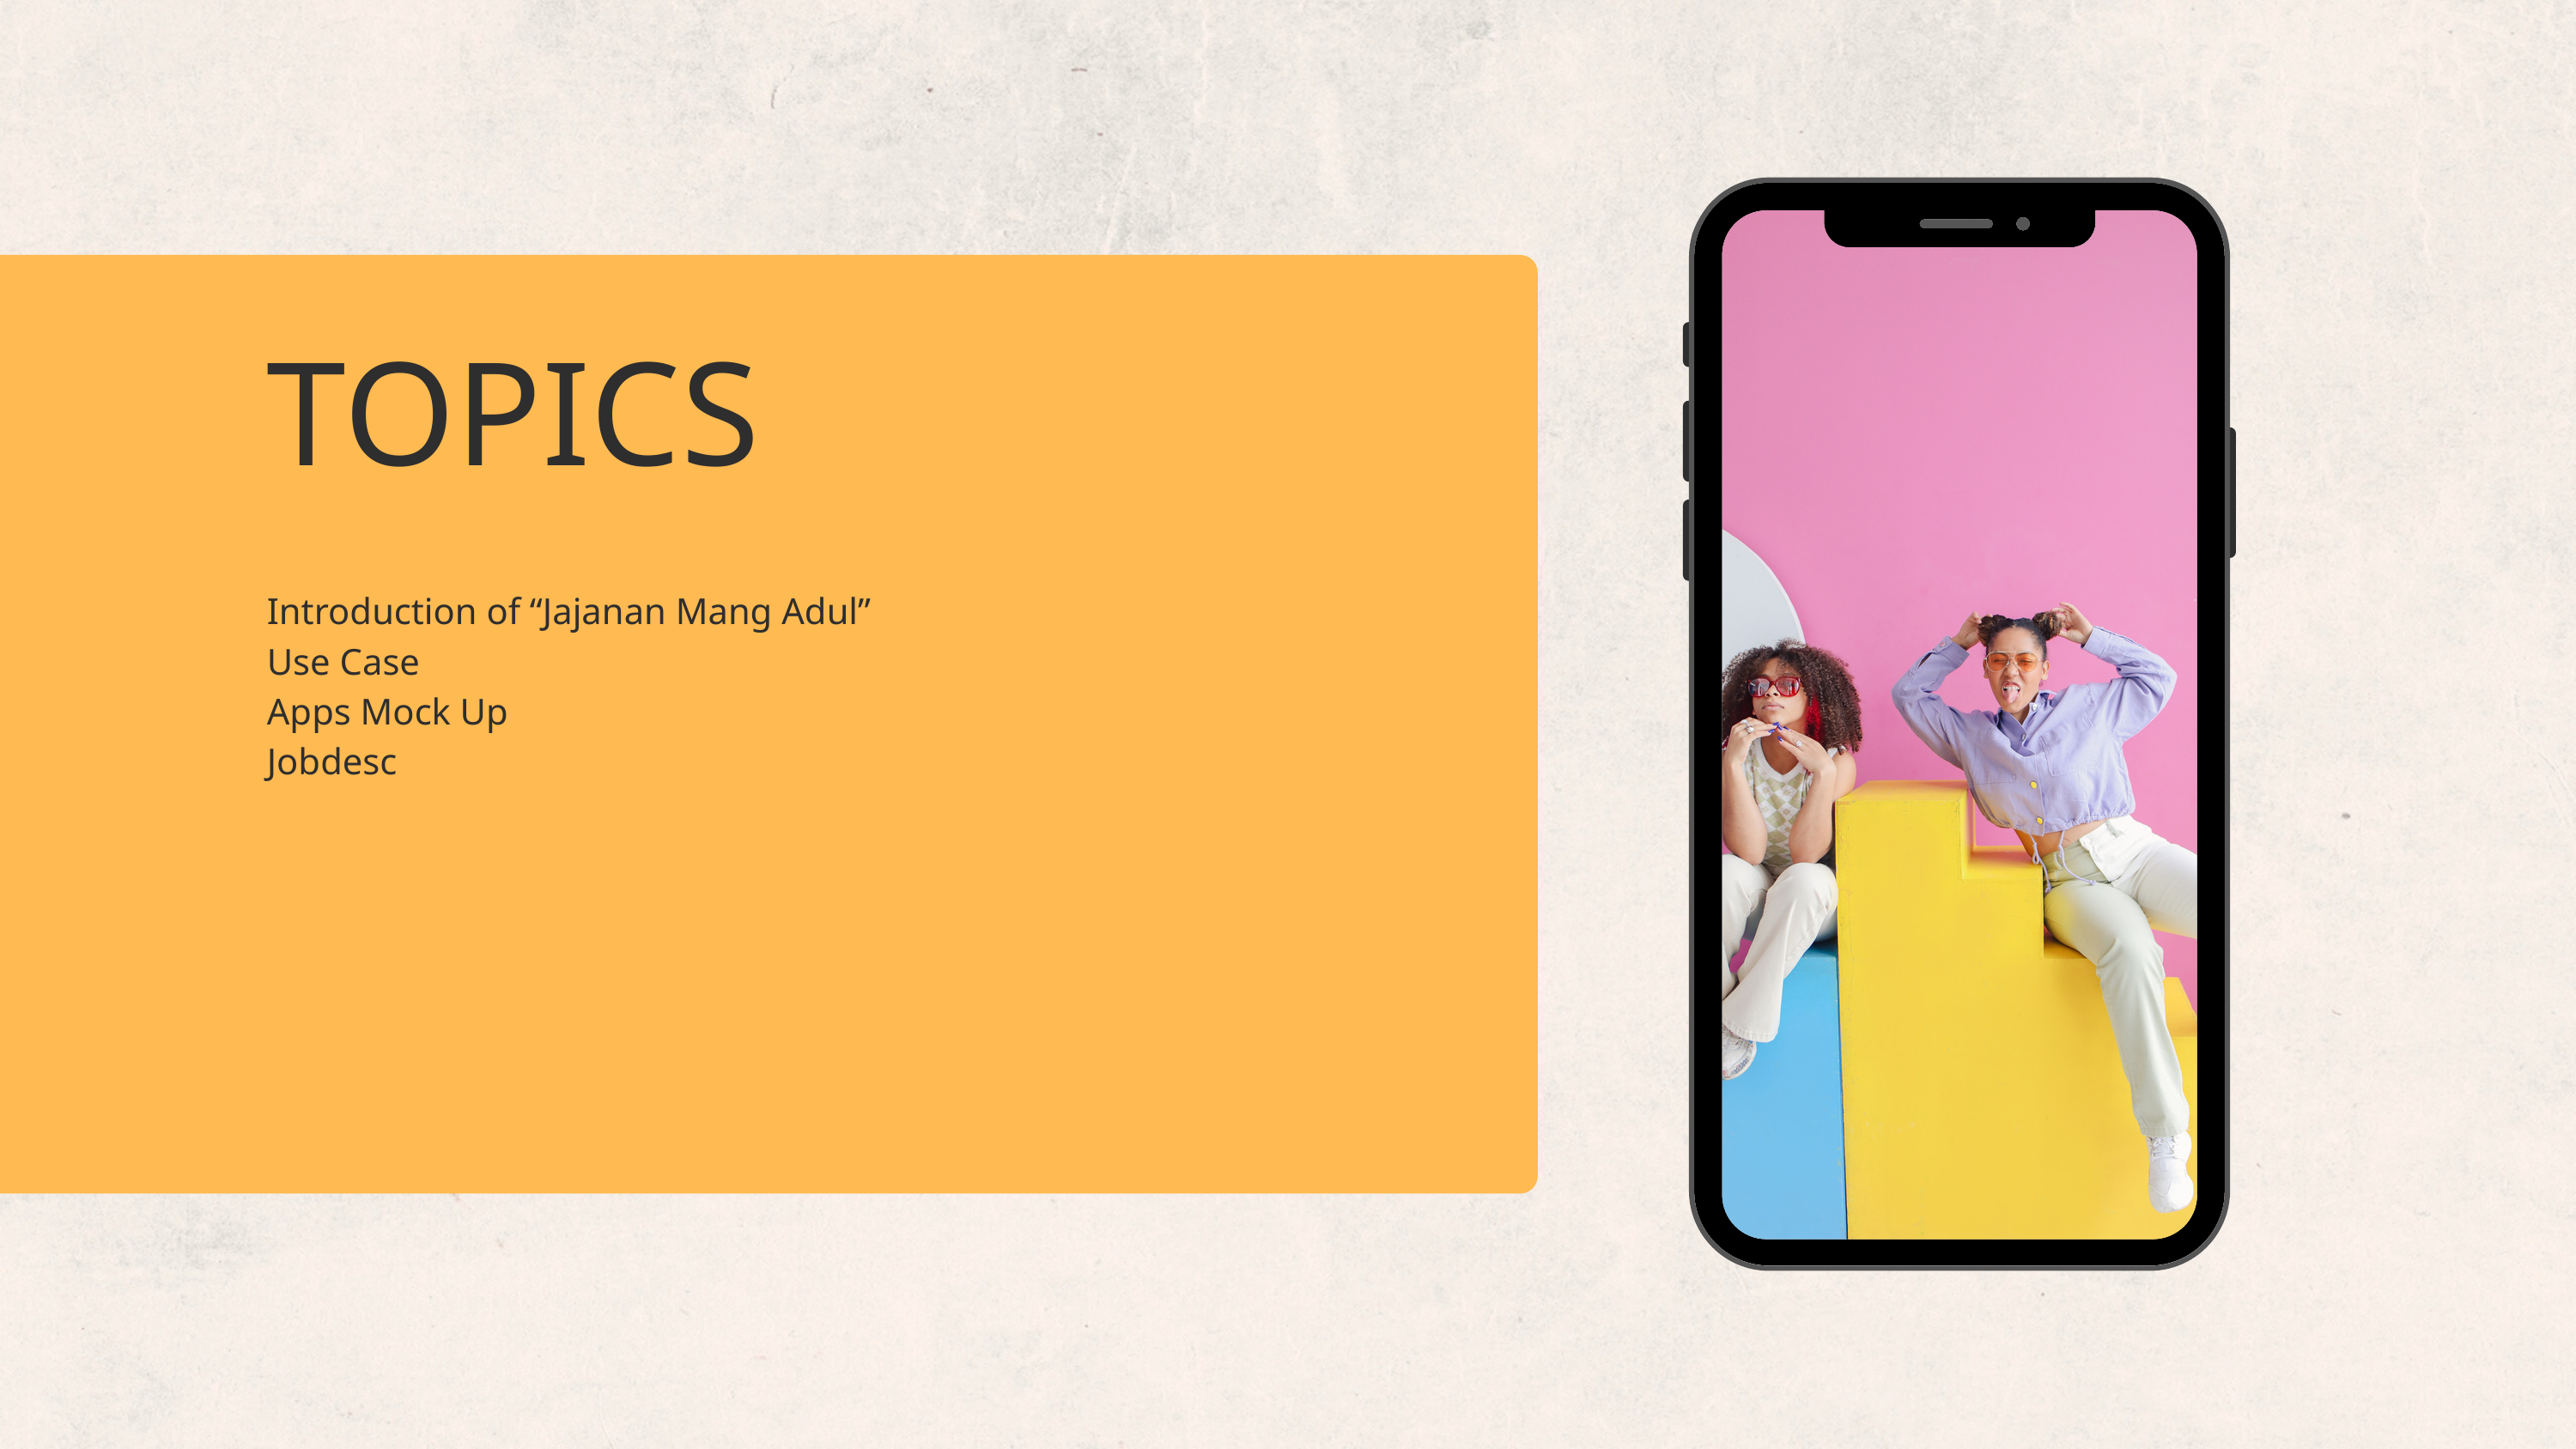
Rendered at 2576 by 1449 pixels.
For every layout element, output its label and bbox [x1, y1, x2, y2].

picture [0, 0, 2576, 1449]
text_box [0, 254, 1538, 1194]
text_box [1682, 177, 2237, 1271]
